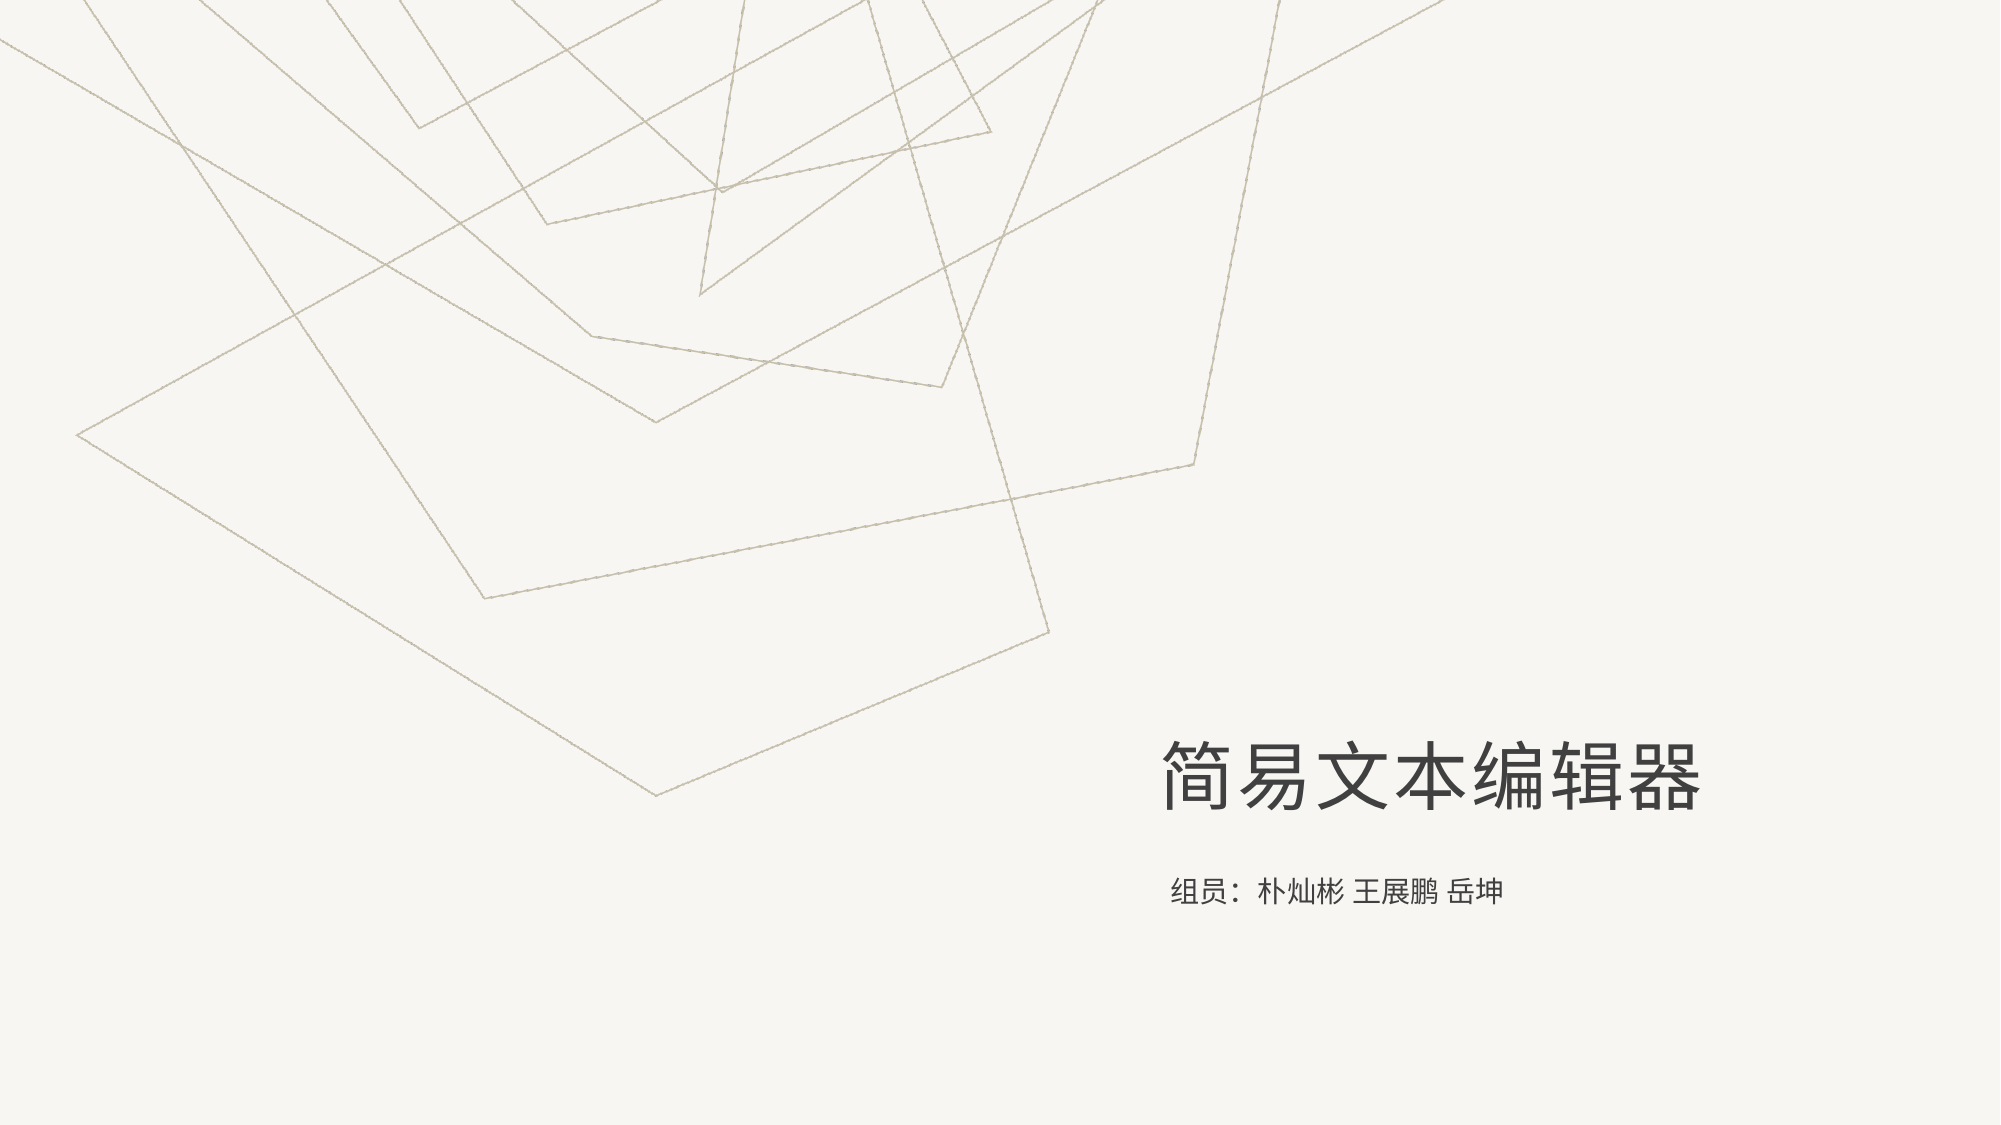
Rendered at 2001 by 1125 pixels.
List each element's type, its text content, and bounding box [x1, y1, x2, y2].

title 简易文本编辑器 [1144, 725, 1727, 829]
picture [0, 0, 1557, 830]
subtitle 组员：朴灿彬 王展鹏 岳坤 [1155, 865, 1550, 931]
